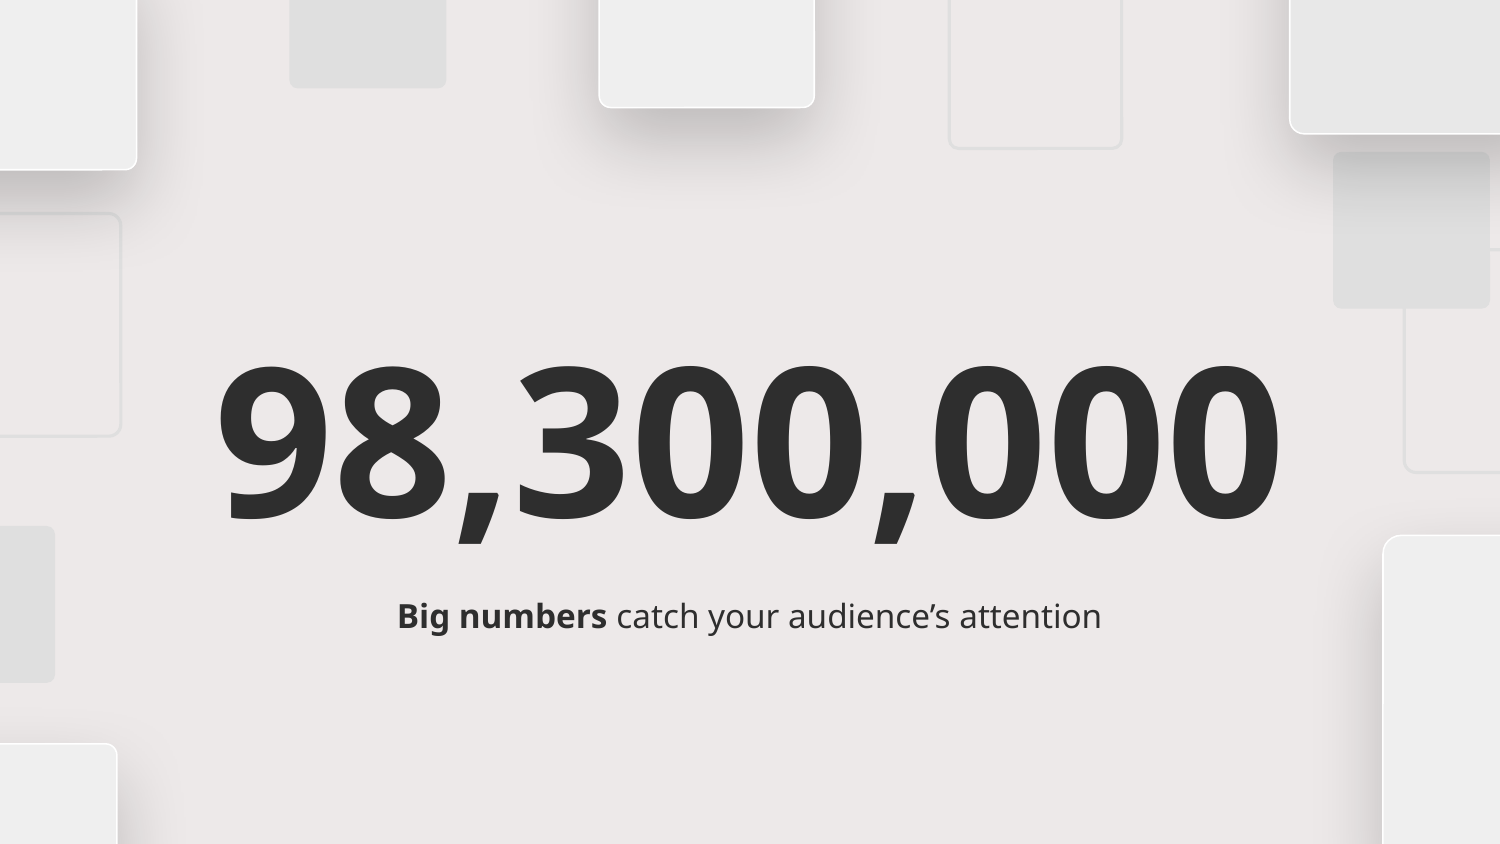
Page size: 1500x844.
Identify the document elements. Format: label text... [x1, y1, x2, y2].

title 98,300,000 [183, 286, 1317, 574]
subtitle Big numbers catch your audience’s attention [183, 574, 1317, 647]
